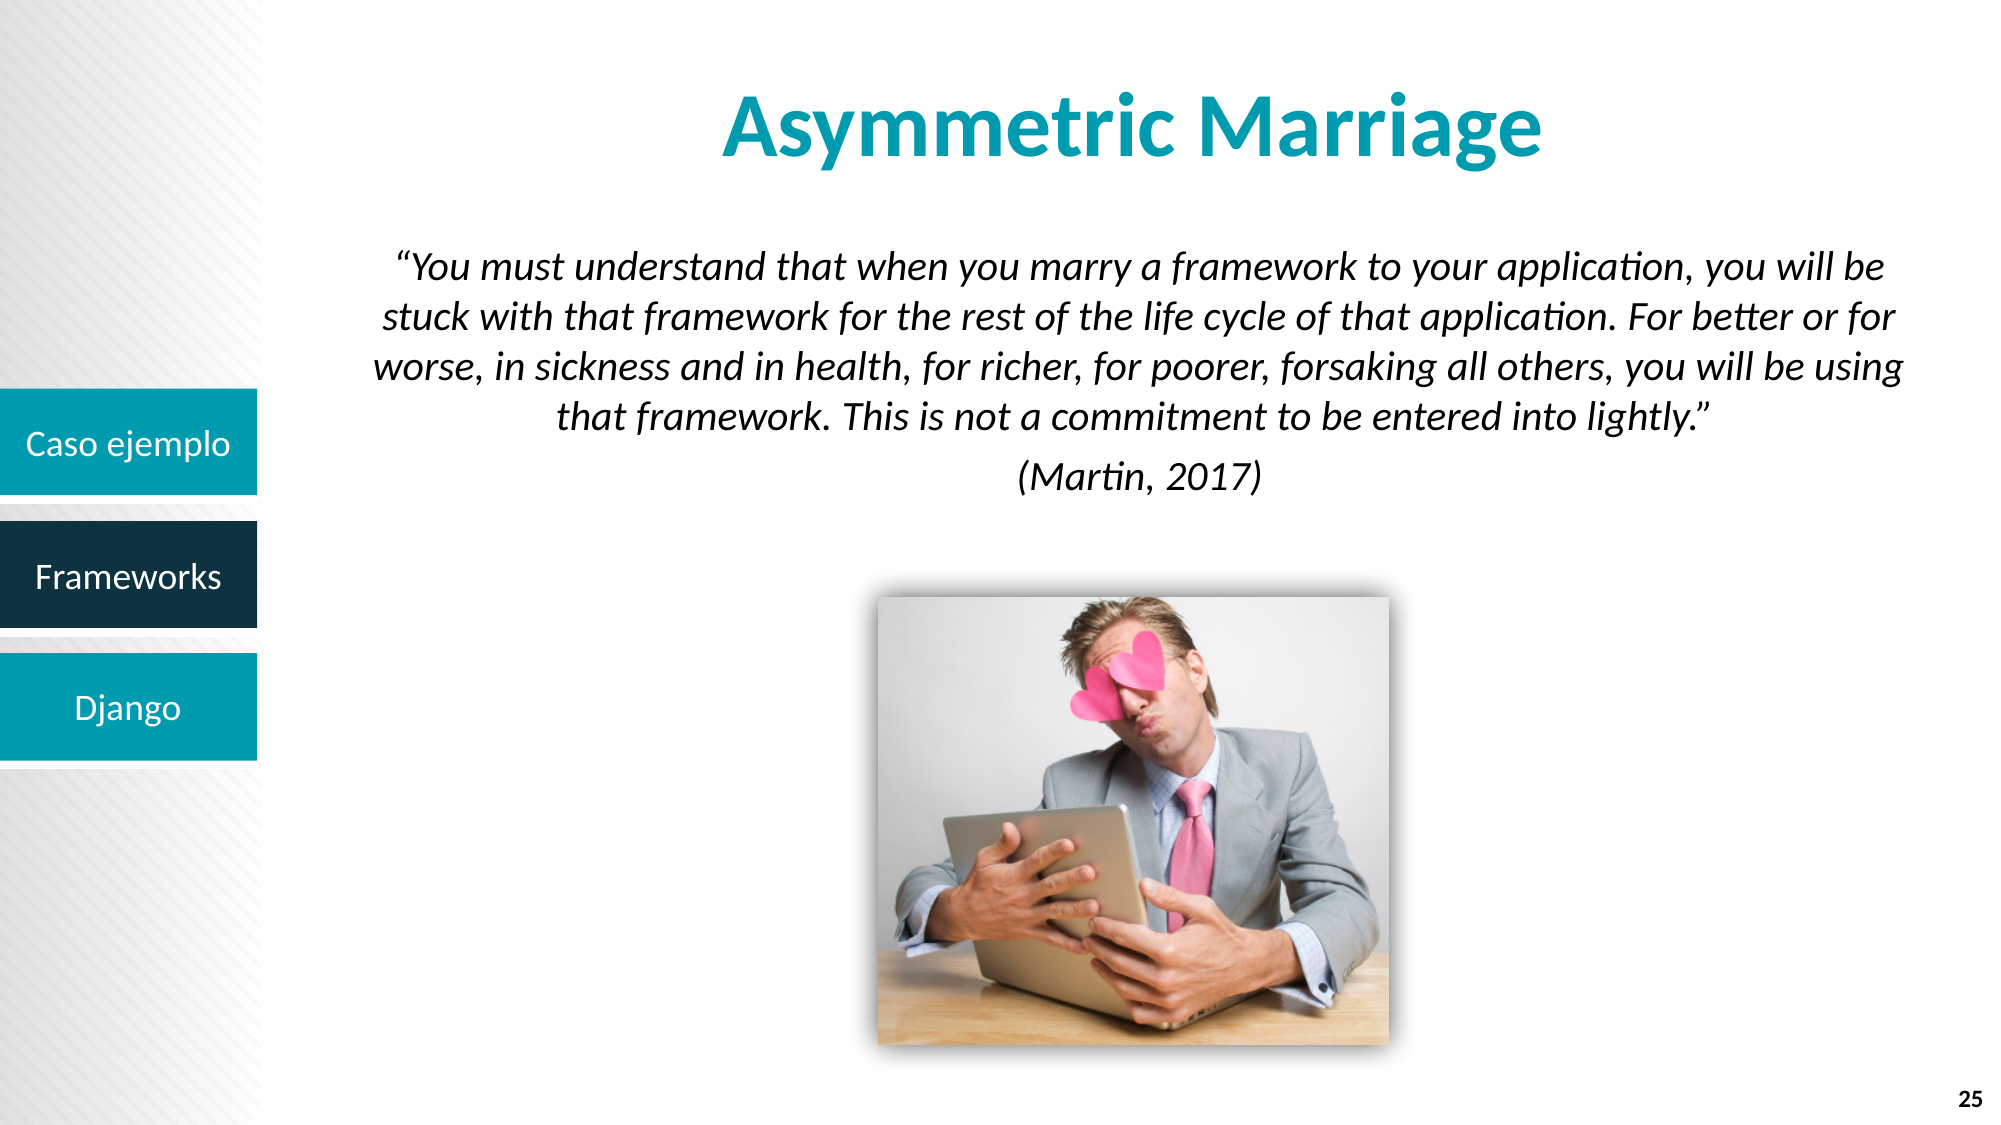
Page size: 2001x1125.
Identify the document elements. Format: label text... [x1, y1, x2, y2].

slide_number 25 [1921, 1072, 2000, 1124]
list “You must understand that when you marry a framework to your application, you will be stuck with that framework for the rest of the life cycle of that application. For better or for worse, in sickness and in health, for richer, for poorer, forsaking all others, you will be using that framework. This is not a commitment to be entered into lightly.” (Martin, 2017) [340, 231, 1927, 997]
text_box Django [0, 653, 257, 758]
title Asymmetric Marriage [340, 36, 1927, 204]
picture [878, 597, 1389, 1045]
